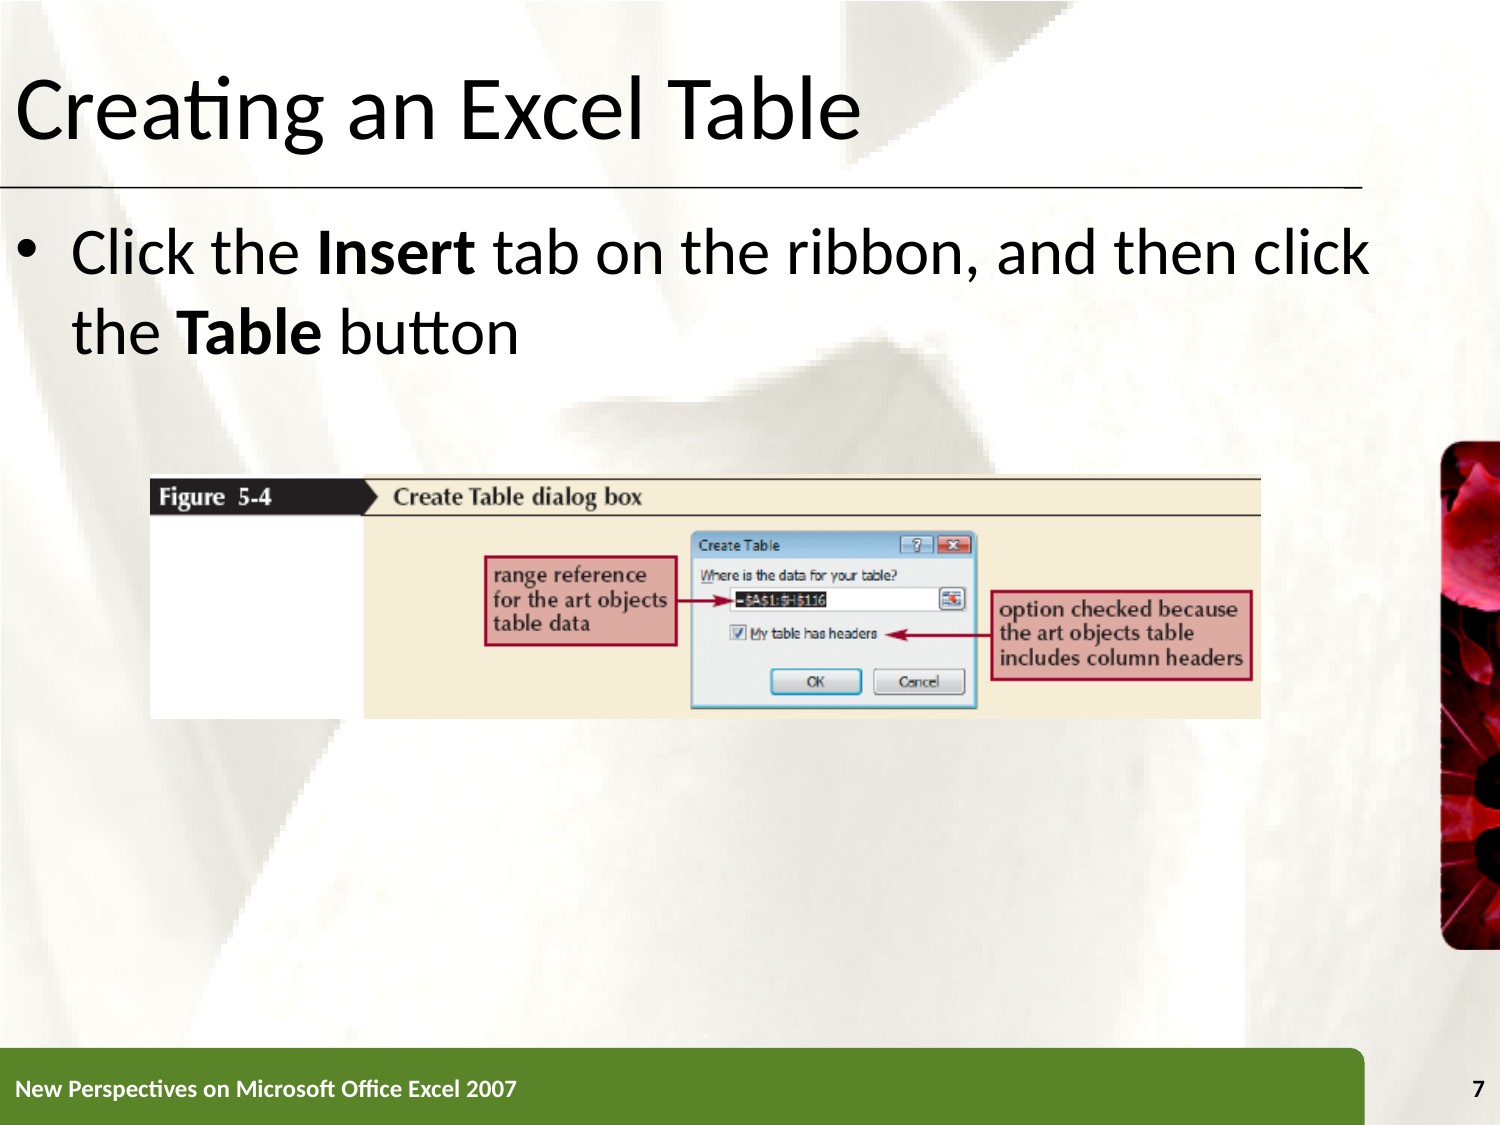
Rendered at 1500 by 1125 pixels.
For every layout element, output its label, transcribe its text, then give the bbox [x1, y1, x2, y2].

picture [149, 474, 1262, 719]
picture [1437, 437, 1500, 950]
slide_number 7 [1412, 1050, 1500, 1125]
footer New Perspectives on Microsoft Office Excel 2007 [0, 1050, 1350, 1125]
title Creating an Excel Table [0, 24, 1363, 181]
list Click the Insert tab on the ribbon, and then click the Table button [0, 199, 1426, 1006]
